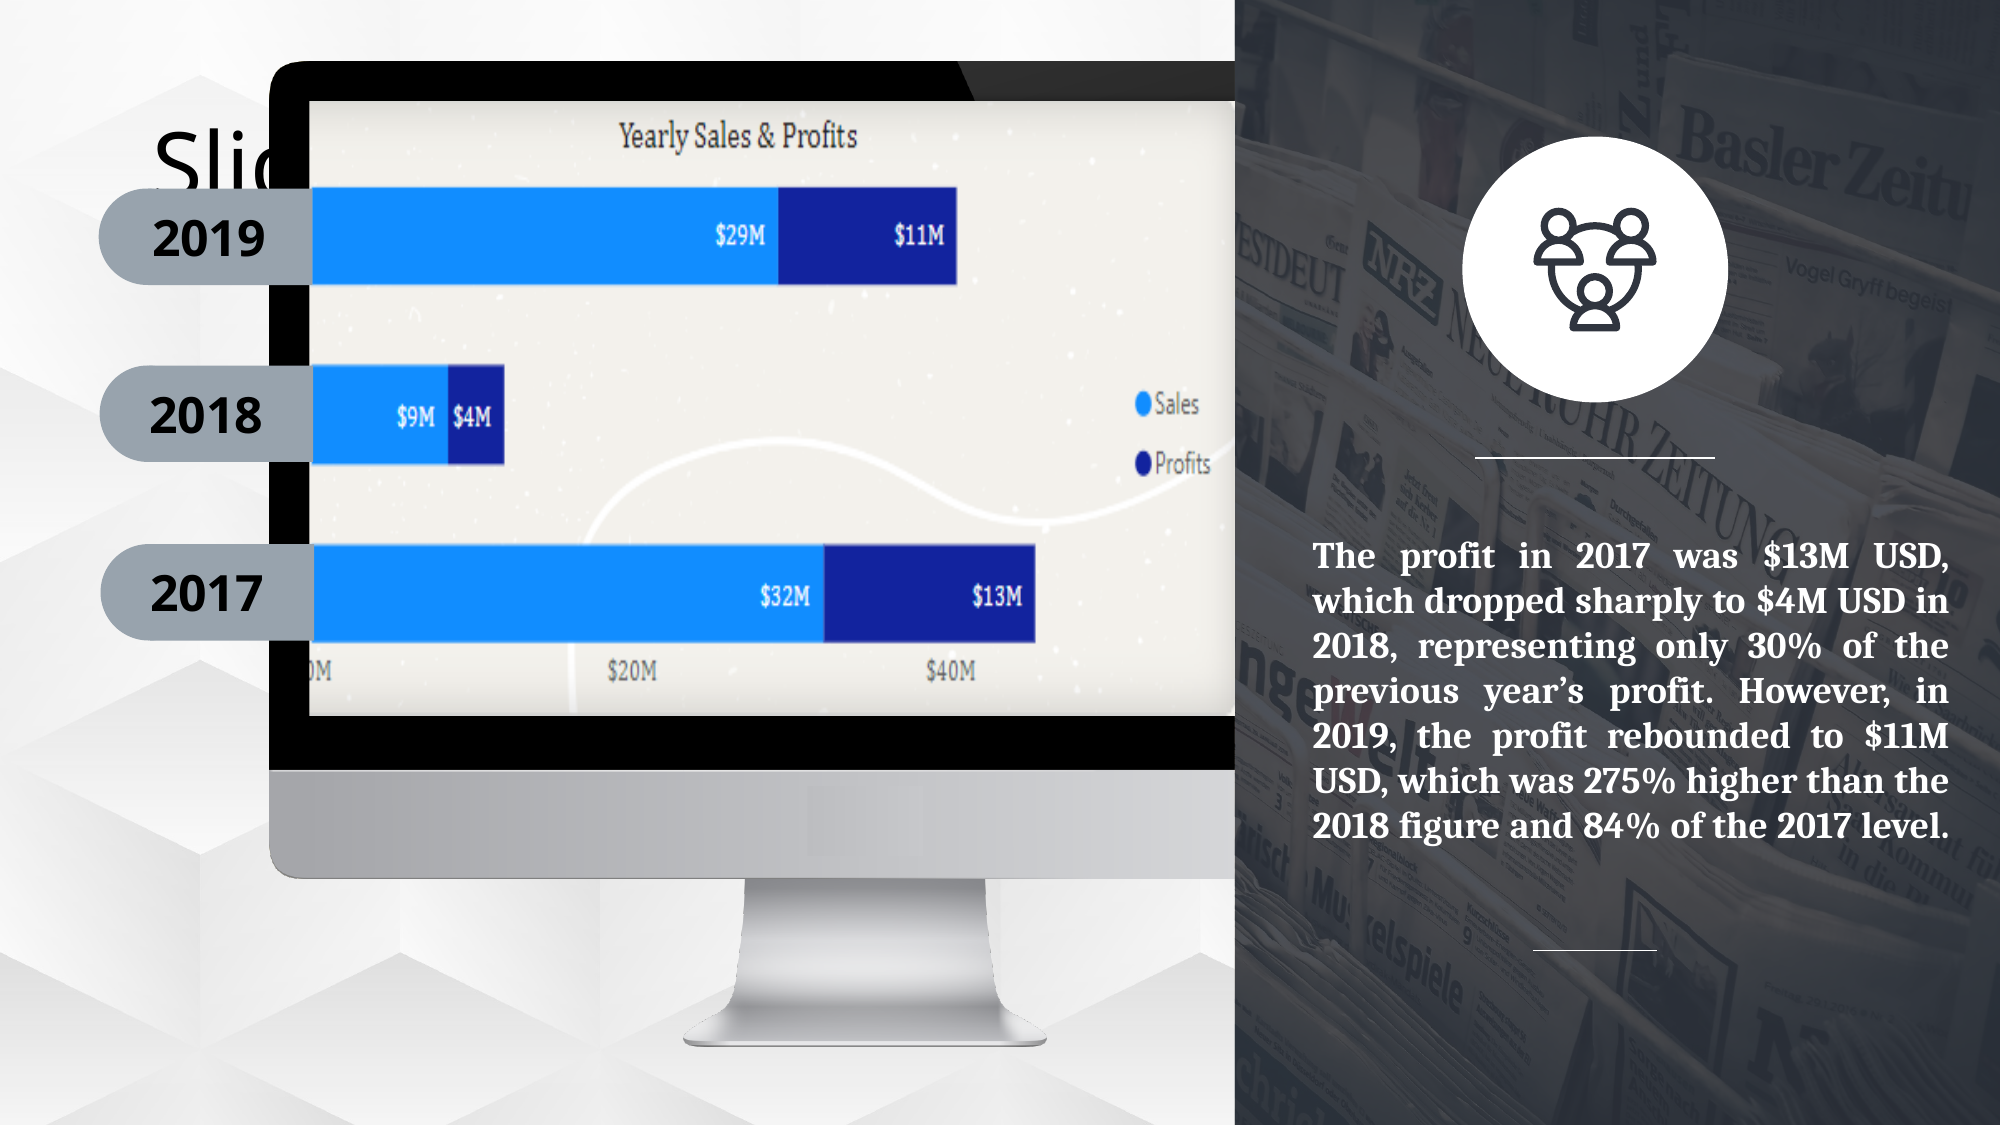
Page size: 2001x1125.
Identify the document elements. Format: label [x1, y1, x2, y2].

text_box [269, 286, 309, 365]
text_box [99, 365, 314, 463]
text_box [269, 61, 1234, 188]
text_box [269, 641, 1234, 1047]
text_box [269, 463, 309, 544]
text_box [98, 188, 313, 286]
picture [0, 0, 2000, 1125]
text_box [100, 544, 315, 641]
